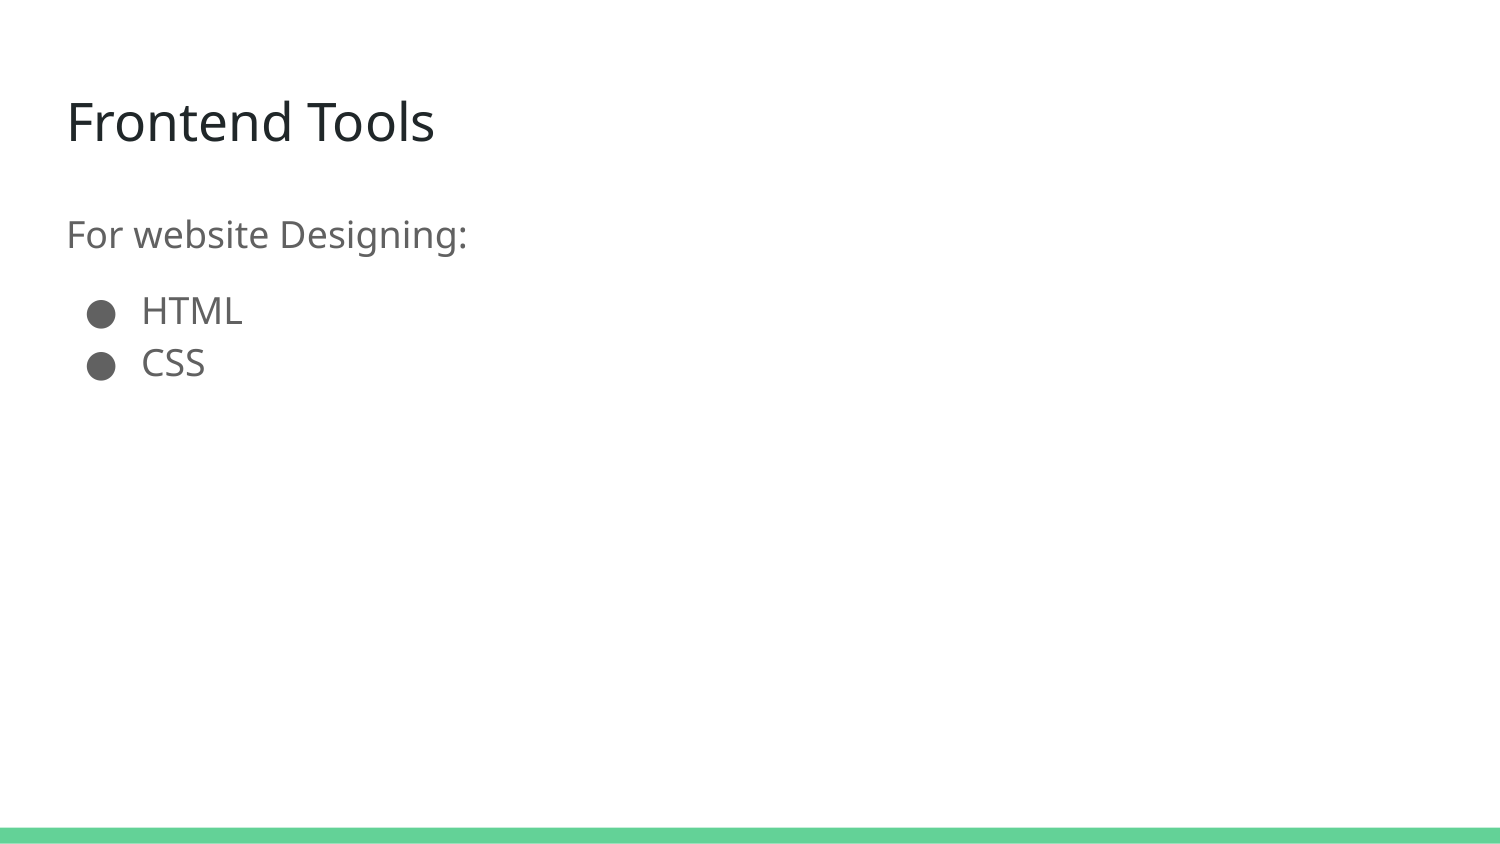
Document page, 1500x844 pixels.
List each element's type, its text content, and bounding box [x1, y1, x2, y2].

title Frontend Tools [51, 72, 1449, 167]
list For website Designing: HTML CSS [51, 189, 1449, 750]
